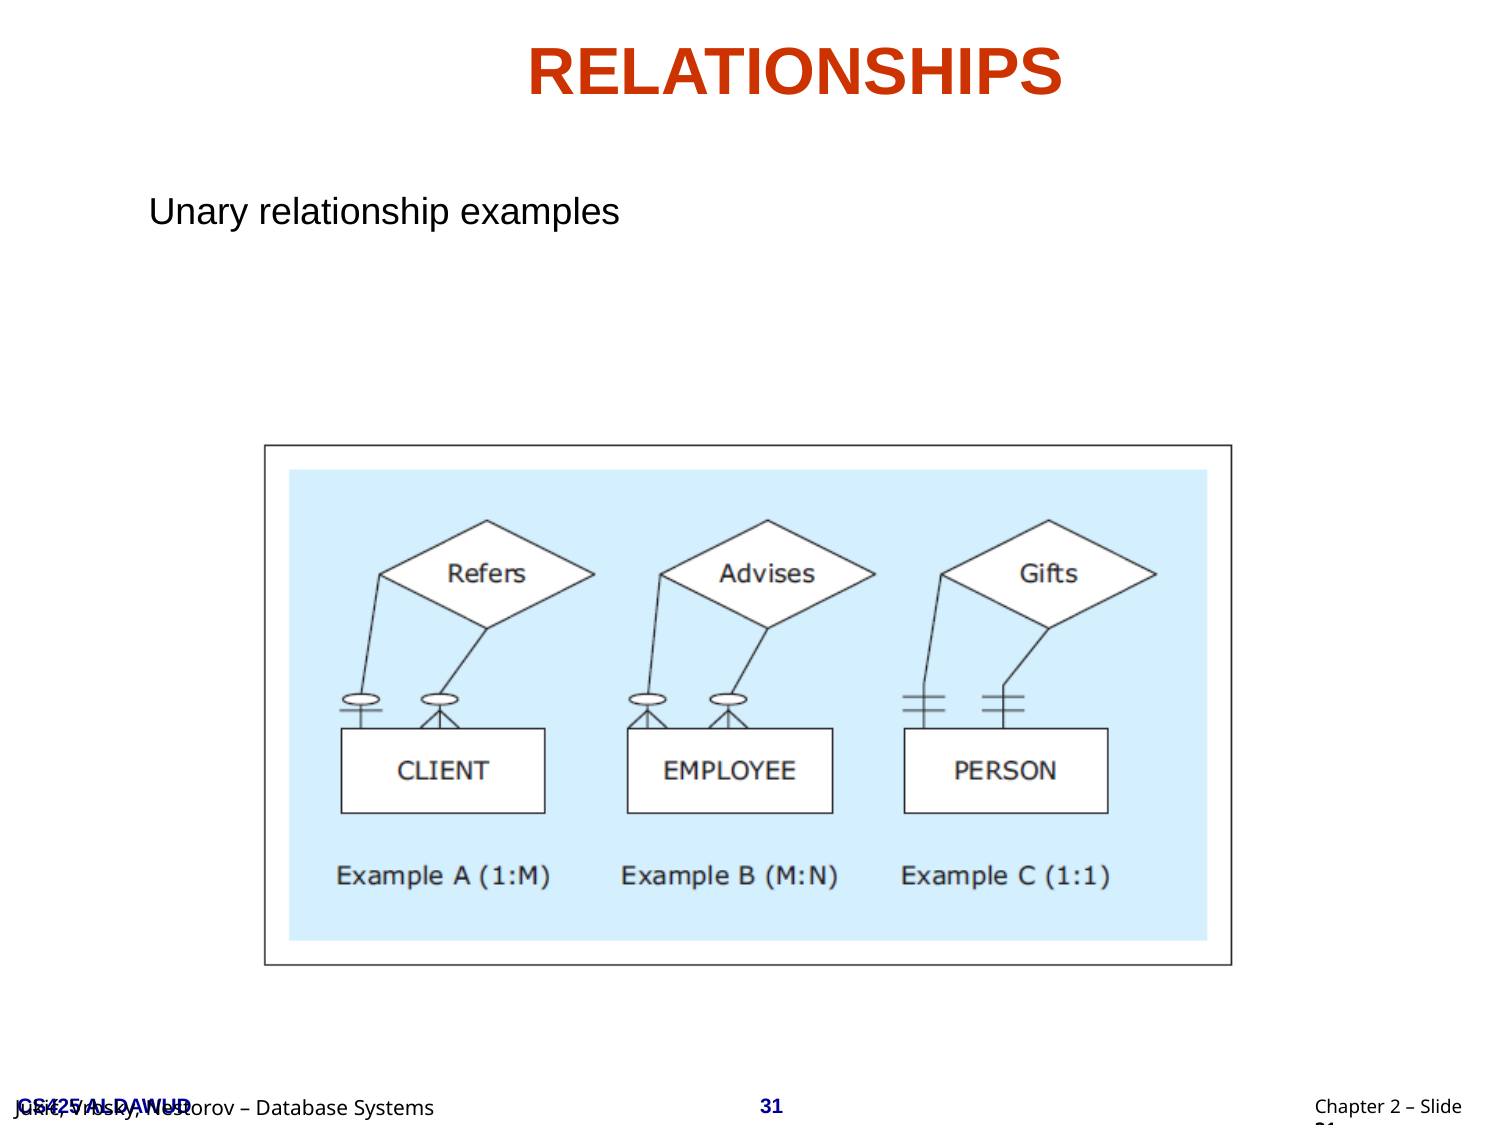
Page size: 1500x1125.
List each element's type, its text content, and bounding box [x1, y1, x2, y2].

title RELATIONSHIPS [133, 14, 1459, 116]
list Unary relationship examples [133, 179, 1391, 984]
footer Jukić, Vrbsky, Nestorov – Database Systems [0, 1087, 625, 1125]
slide_number Chapter 2 – Slide 31 [1299, 1087, 1500, 1125]
picture [255, 437, 1245, 977]
